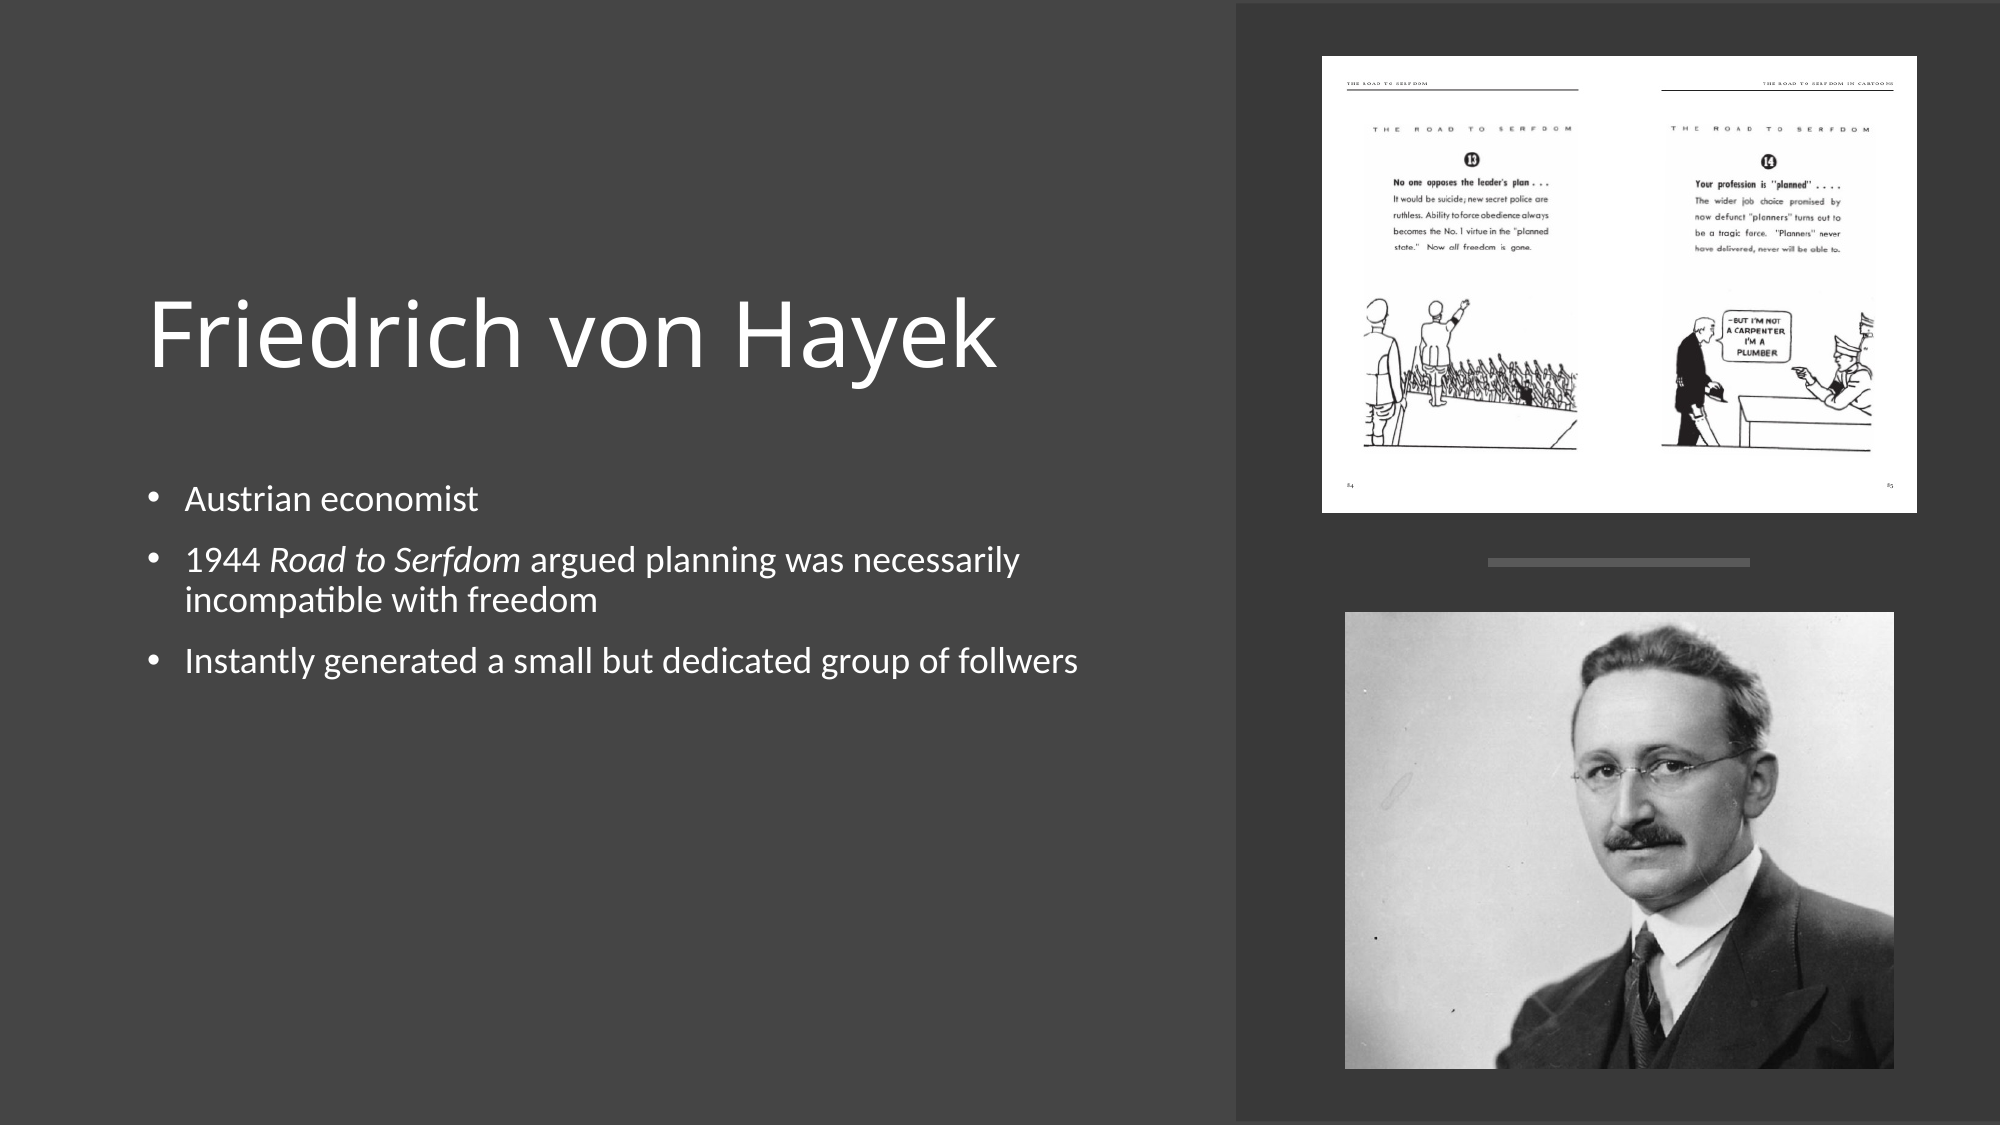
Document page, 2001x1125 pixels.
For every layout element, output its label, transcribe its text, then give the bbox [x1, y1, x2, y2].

picture [1322, 56, 1917, 513]
picture [1345, 612, 1894, 1069]
text_box [1235, 2, 2000, 1122]
title Friedrich von Hayek [131, 229, 1180, 447]
list Austrian economist 1944 Road to Serfdom argued planning was necessarily incompatible with freedom Instantly generated a small but dedicated group of follwers [132, 471, 1180, 994]
